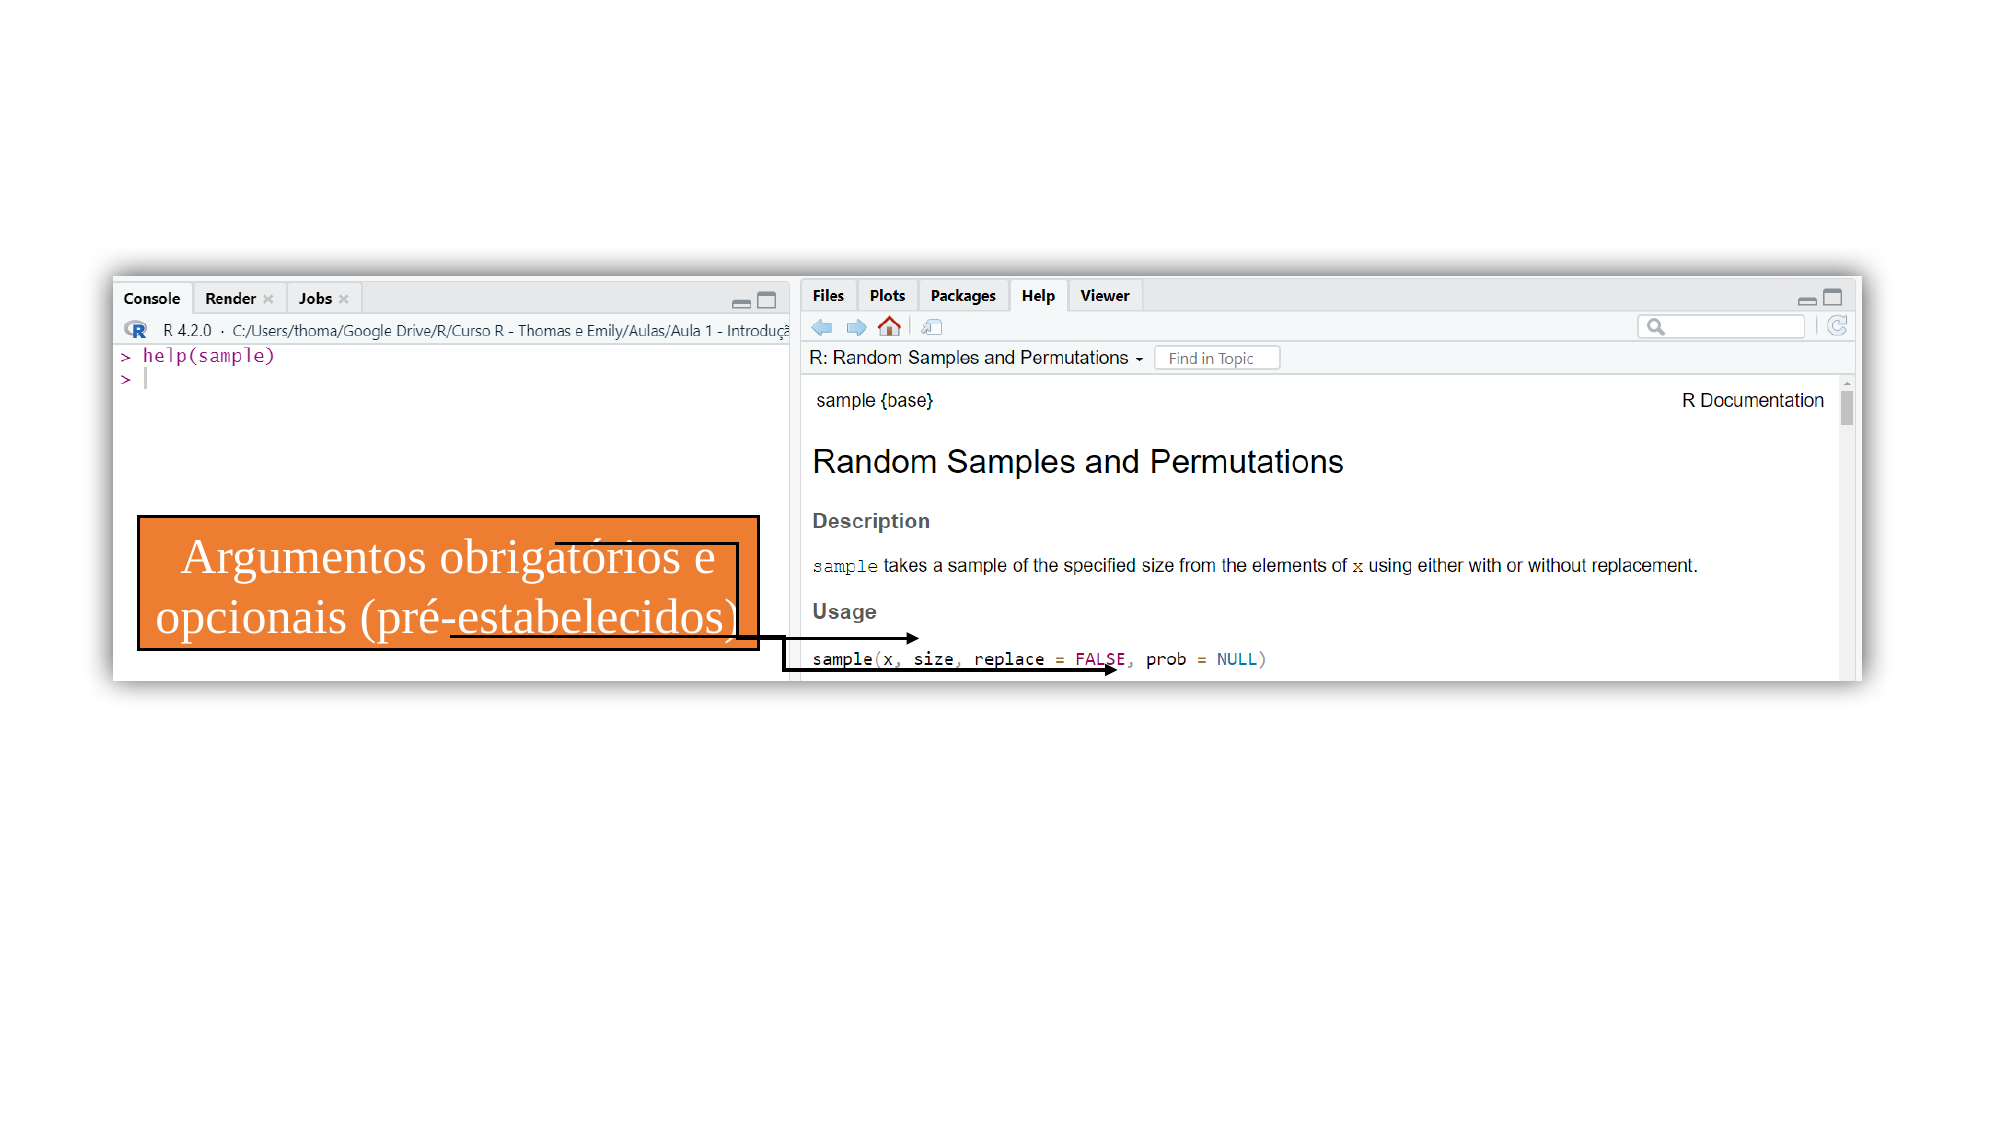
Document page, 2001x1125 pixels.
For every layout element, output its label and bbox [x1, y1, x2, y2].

text_box [113, 276, 1862, 681]
